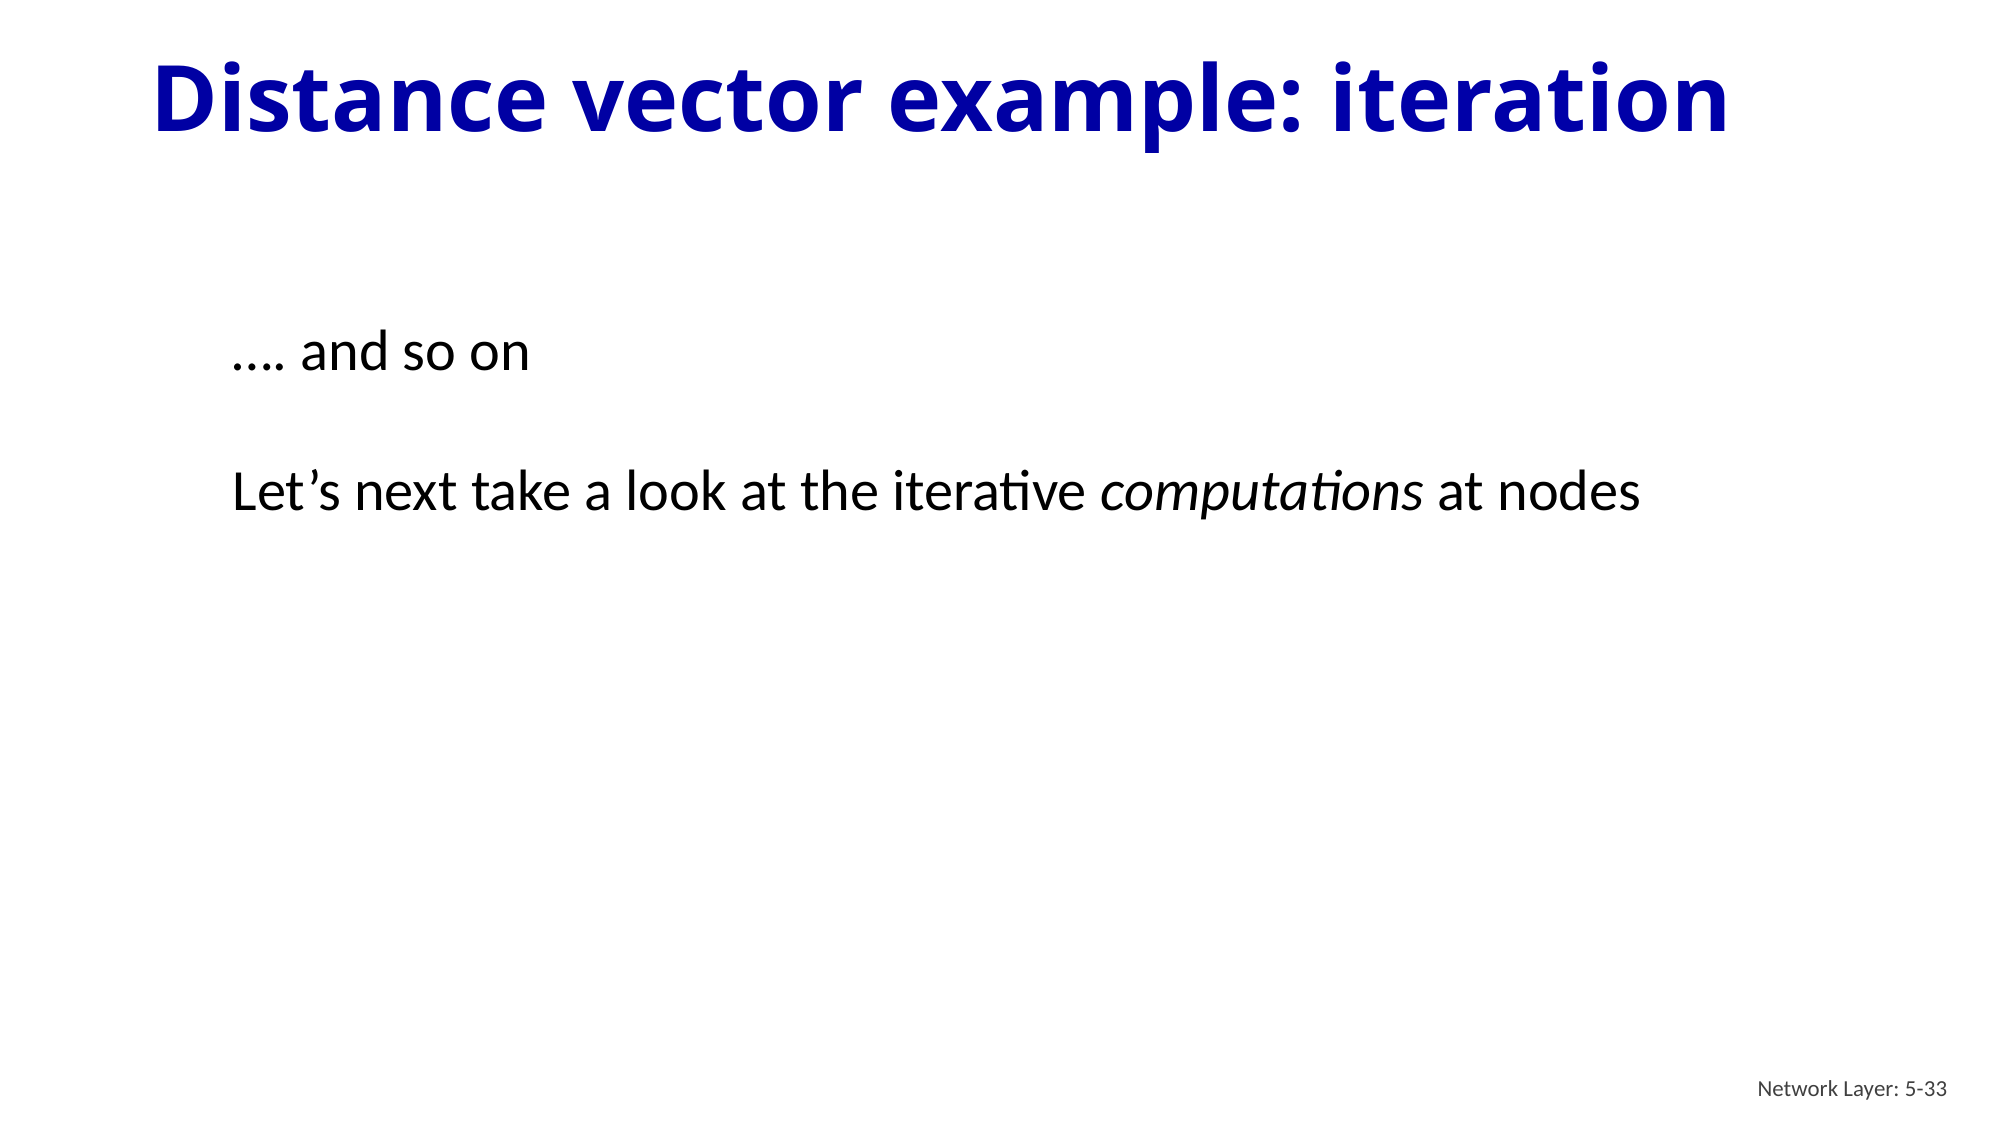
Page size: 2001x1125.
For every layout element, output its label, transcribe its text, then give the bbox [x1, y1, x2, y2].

text_box …. and so on Let’s next take a look at the iterative computations at nodes [217, 305, 1657, 530]
slide_number Network Layer: 5-33 [1512, 1056, 1963, 1117]
title Distance vector example: iteration [135, 28, 1861, 176]
